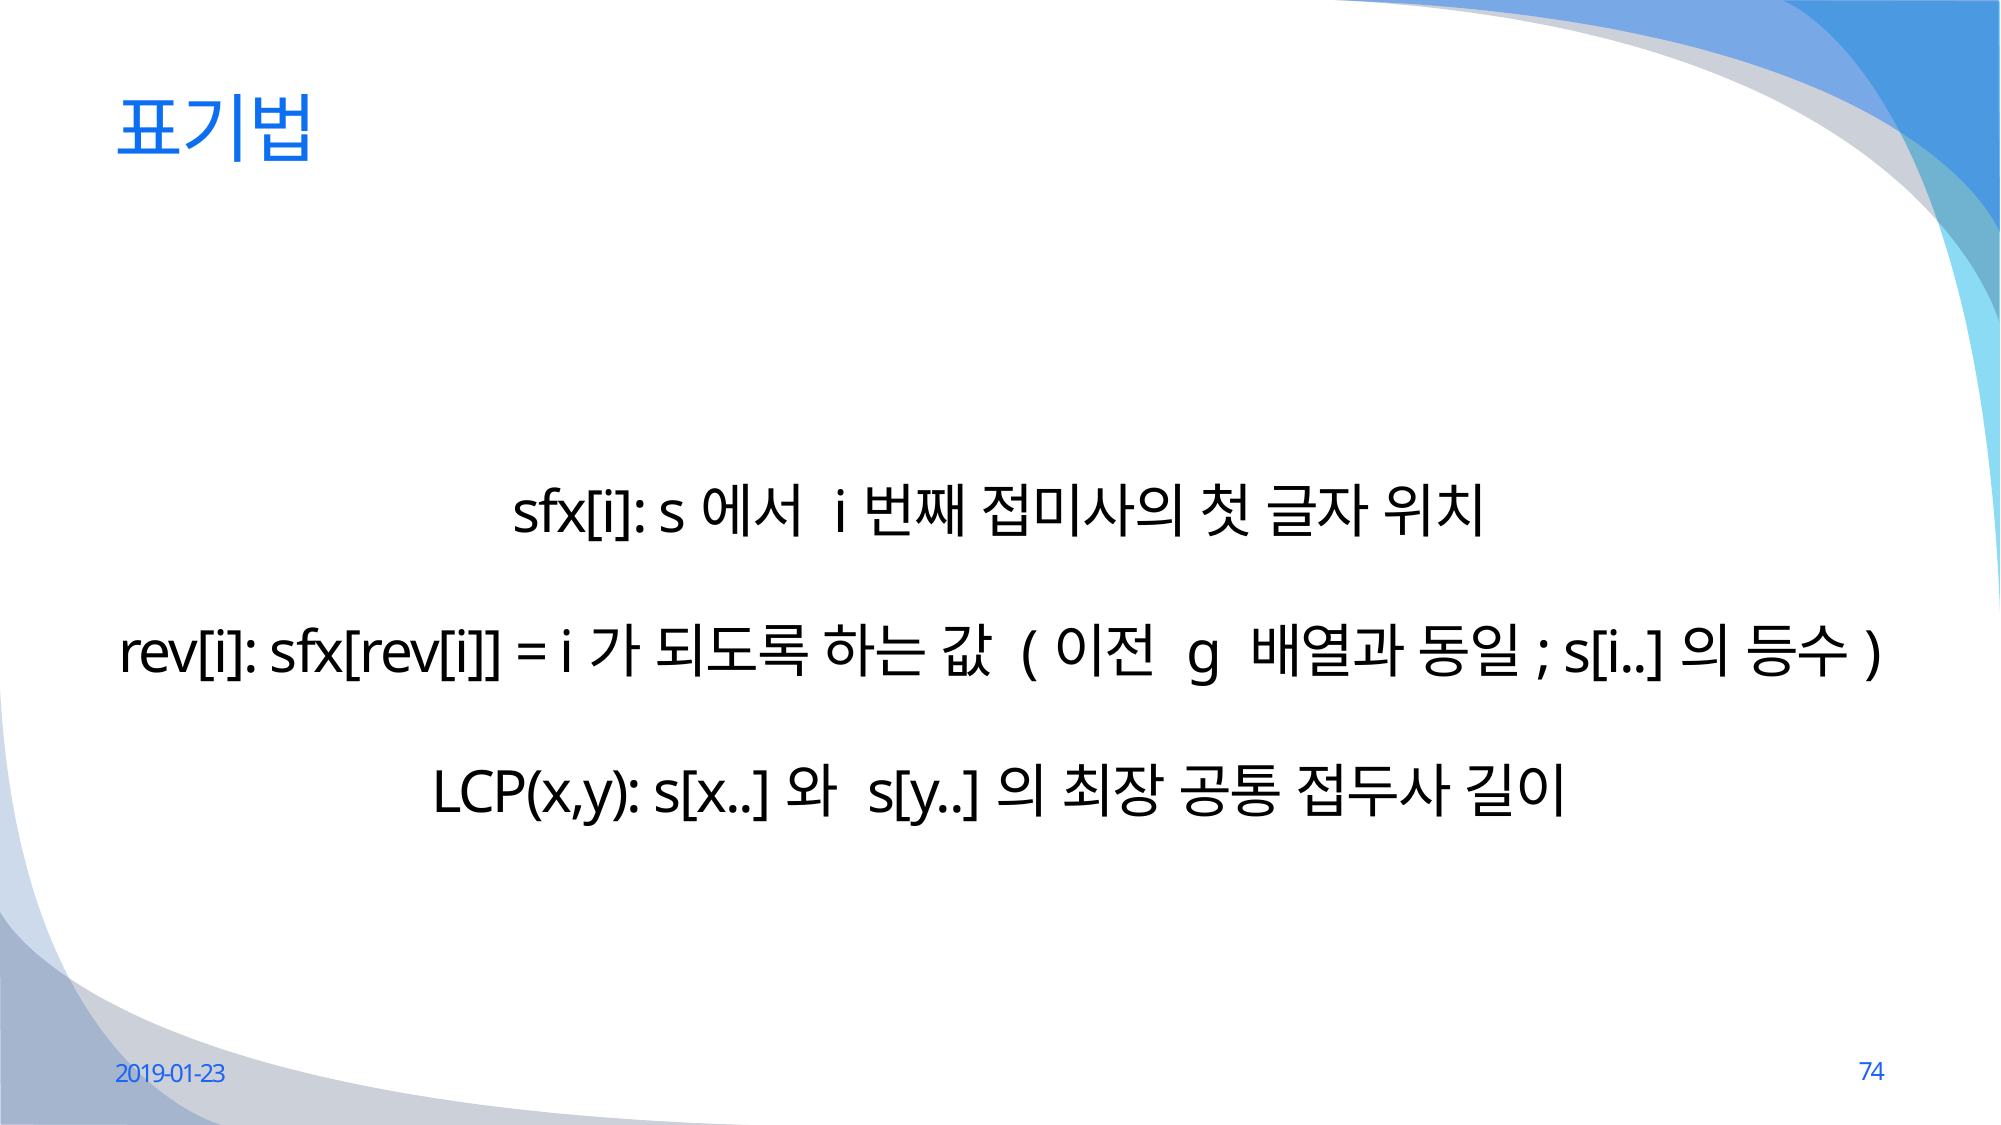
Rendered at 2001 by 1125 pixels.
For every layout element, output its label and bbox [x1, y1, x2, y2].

text_box [99, 222, 1900, 1005]
slide_number [1433, 1042, 1900, 1103]
slide_number [99, 1042, 567, 1103]
title [99, 50, 1900, 202]
